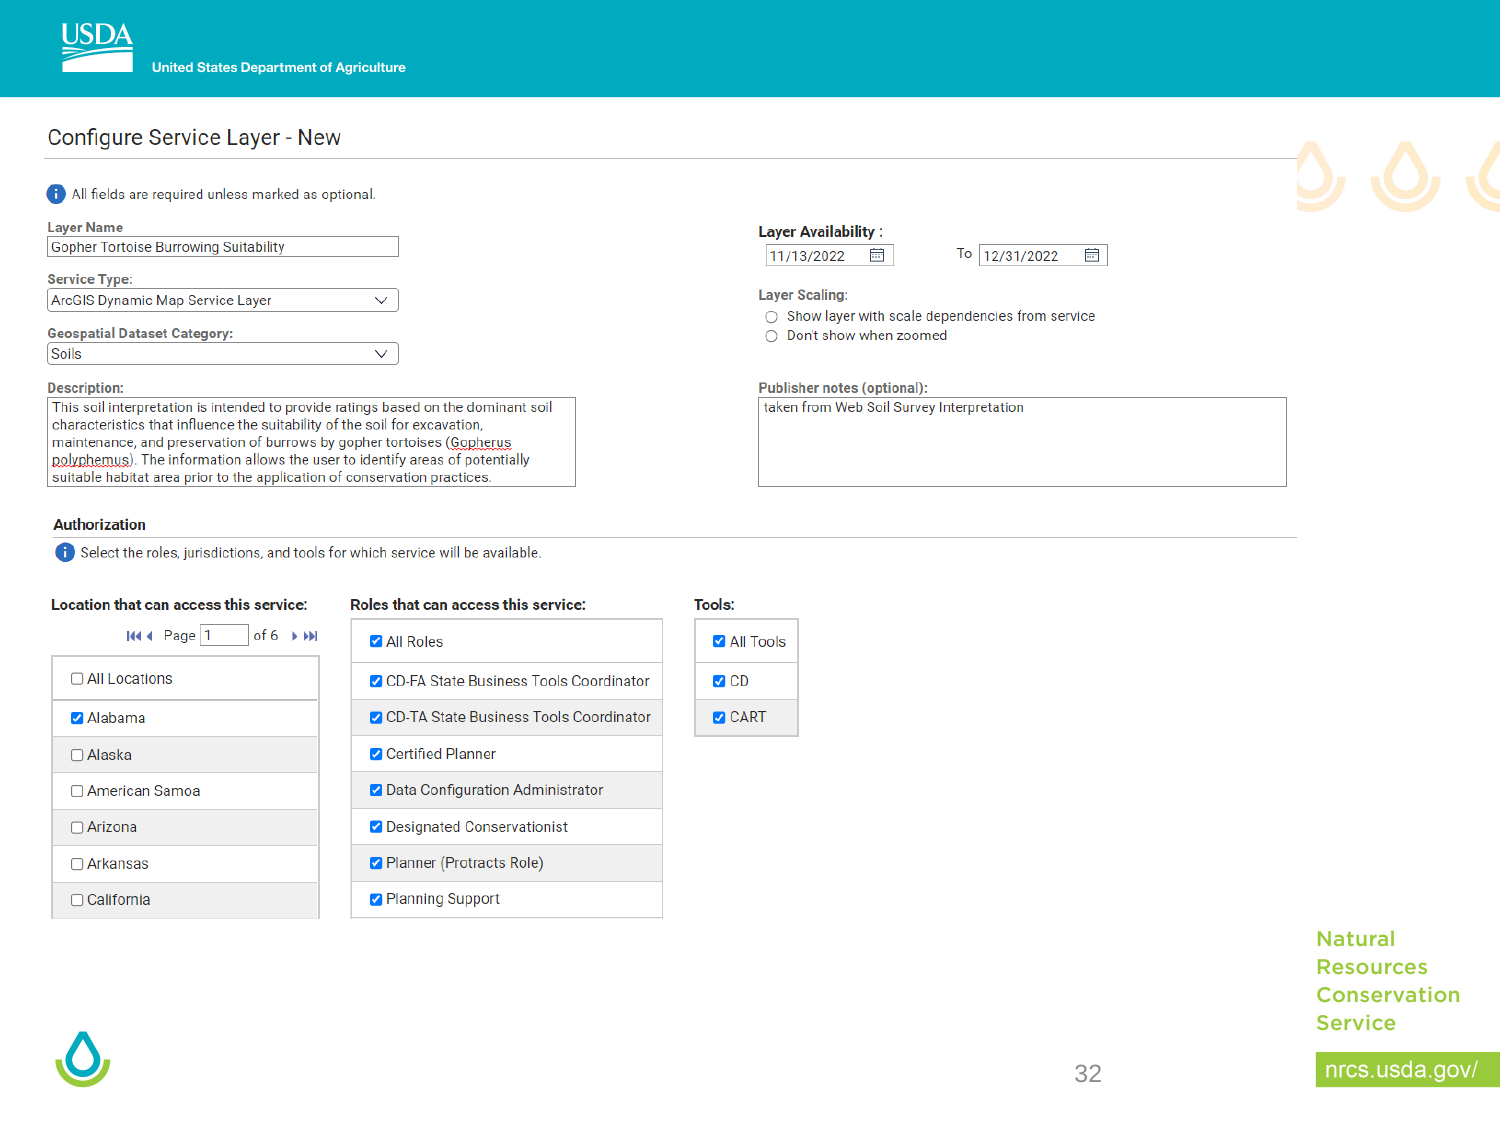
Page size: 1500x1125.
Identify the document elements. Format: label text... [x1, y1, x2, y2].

picture [0, 0, 1500, 1125]
slide_number 32 [1059, 1042, 1397, 1103]
